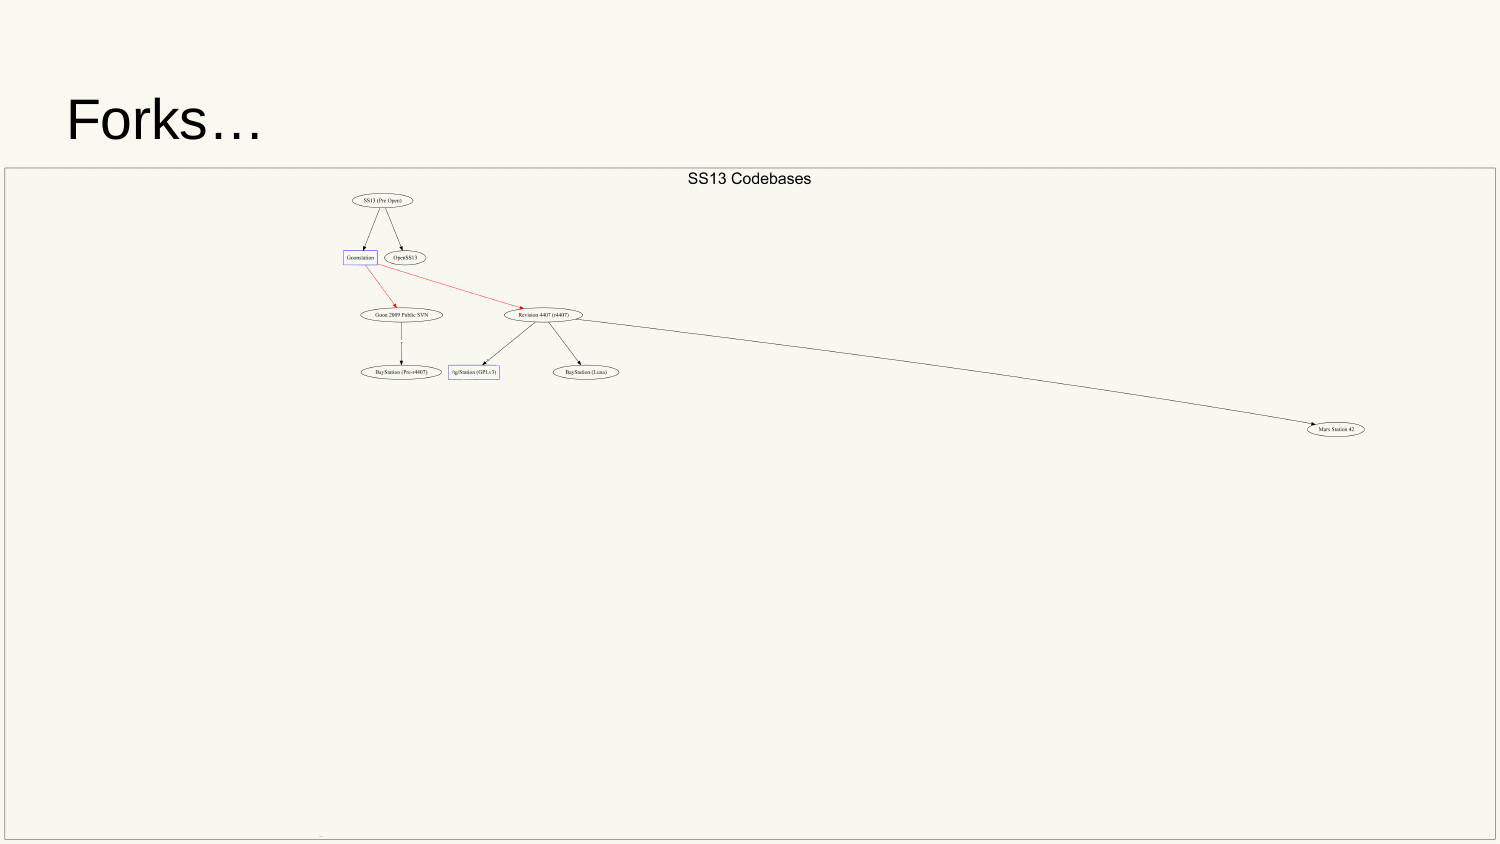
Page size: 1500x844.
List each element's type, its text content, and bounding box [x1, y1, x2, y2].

title Forks… [51, 72, 1449, 162]
picture [0, 163, 1500, 844]
